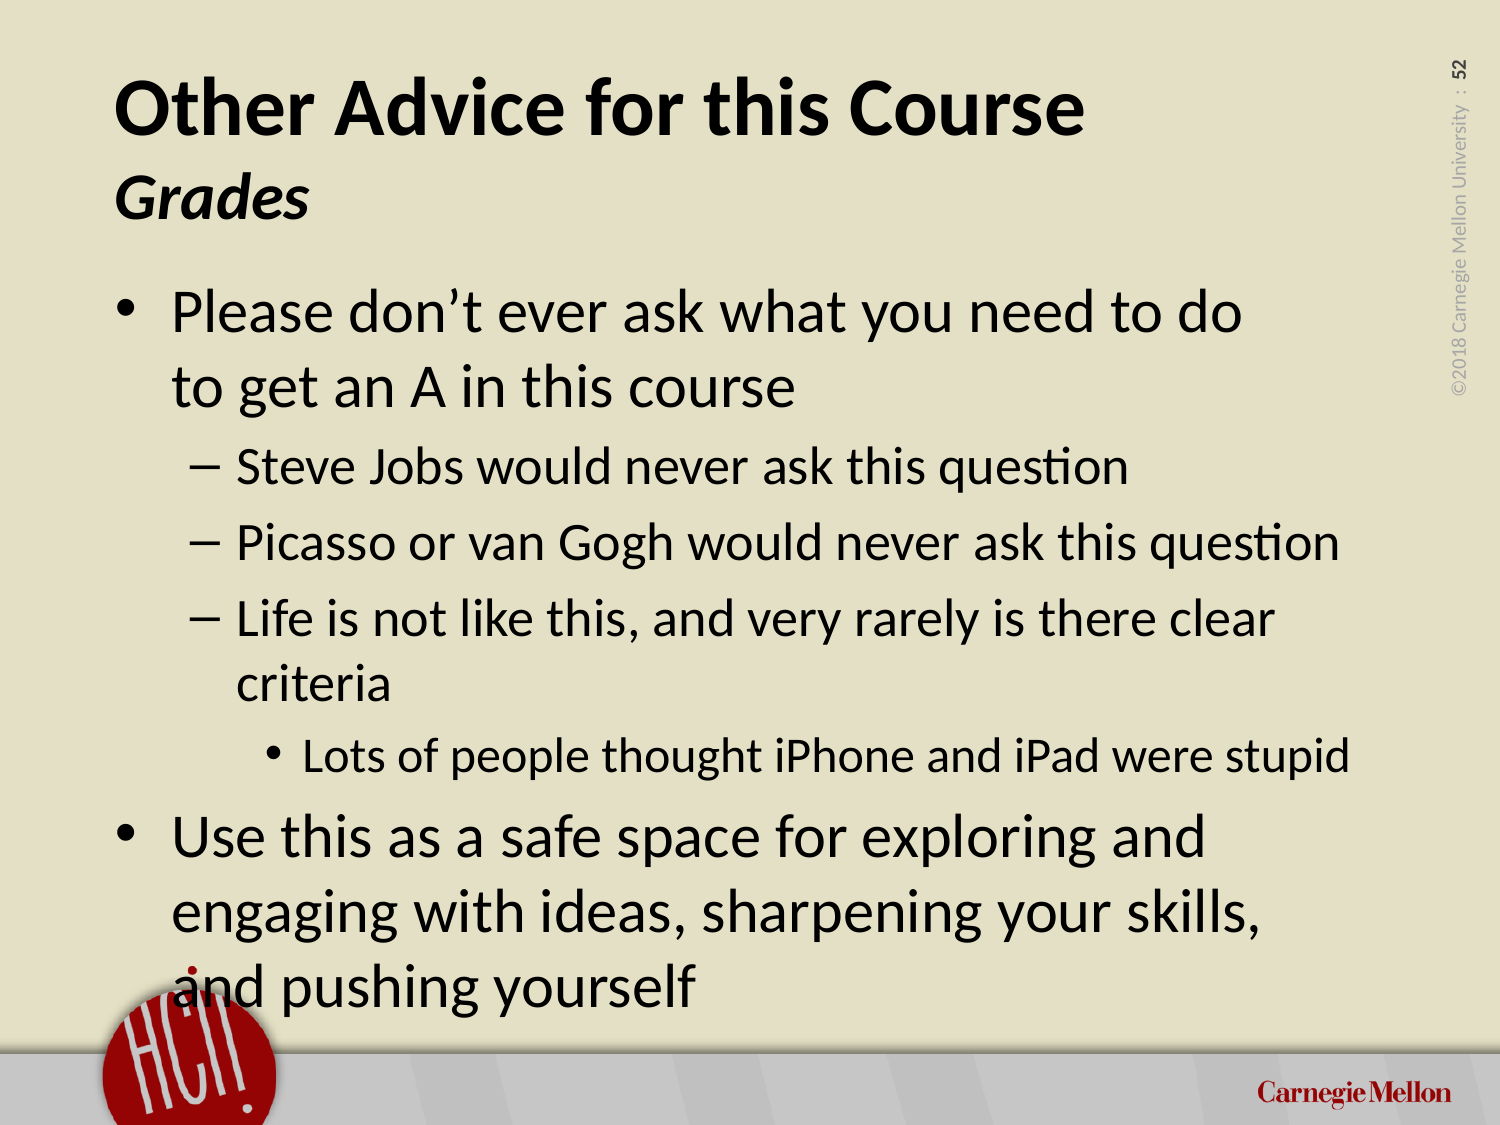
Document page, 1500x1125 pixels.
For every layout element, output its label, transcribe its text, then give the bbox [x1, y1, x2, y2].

list Please don’t ever ask what you need to do to get an A in this course Steve Jobs would never ask this question Picasso or van Gogh would never ask this question Life is not like this, and very rarely is there clear criteria Lots of people thought iPhone and iPad were stupid Use this as a safe space for exploring and engaging with ideas, sharpening your skills, and pushing yourself [99, 262, 1463, 1005]
title Other Advice for this Course Grades [99, 45, 1425, 233]
picture [0, 0, 1500, 1125]
